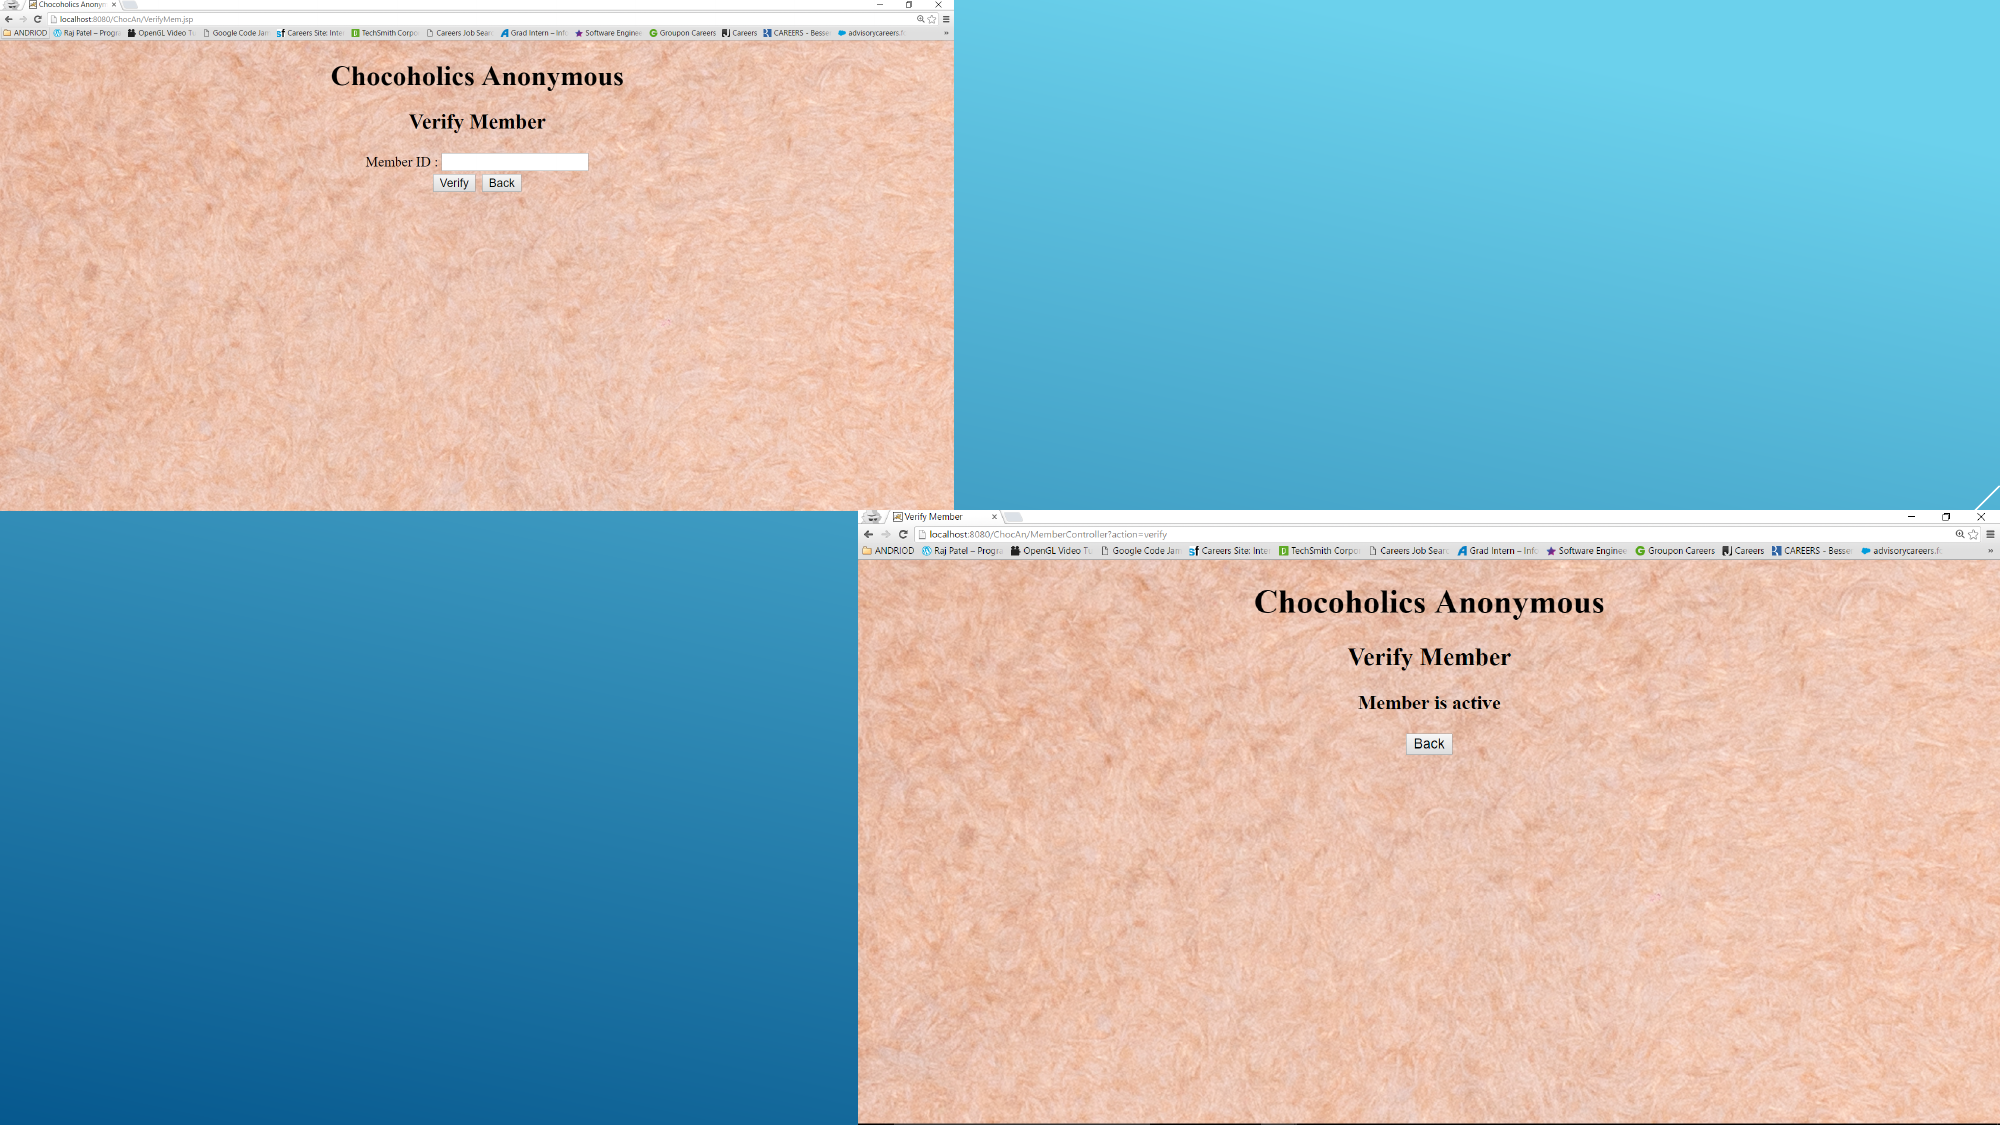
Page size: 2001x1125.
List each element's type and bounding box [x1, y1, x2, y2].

list [0, 0, 954, 512]
picture [857, 510, 2000, 1125]
